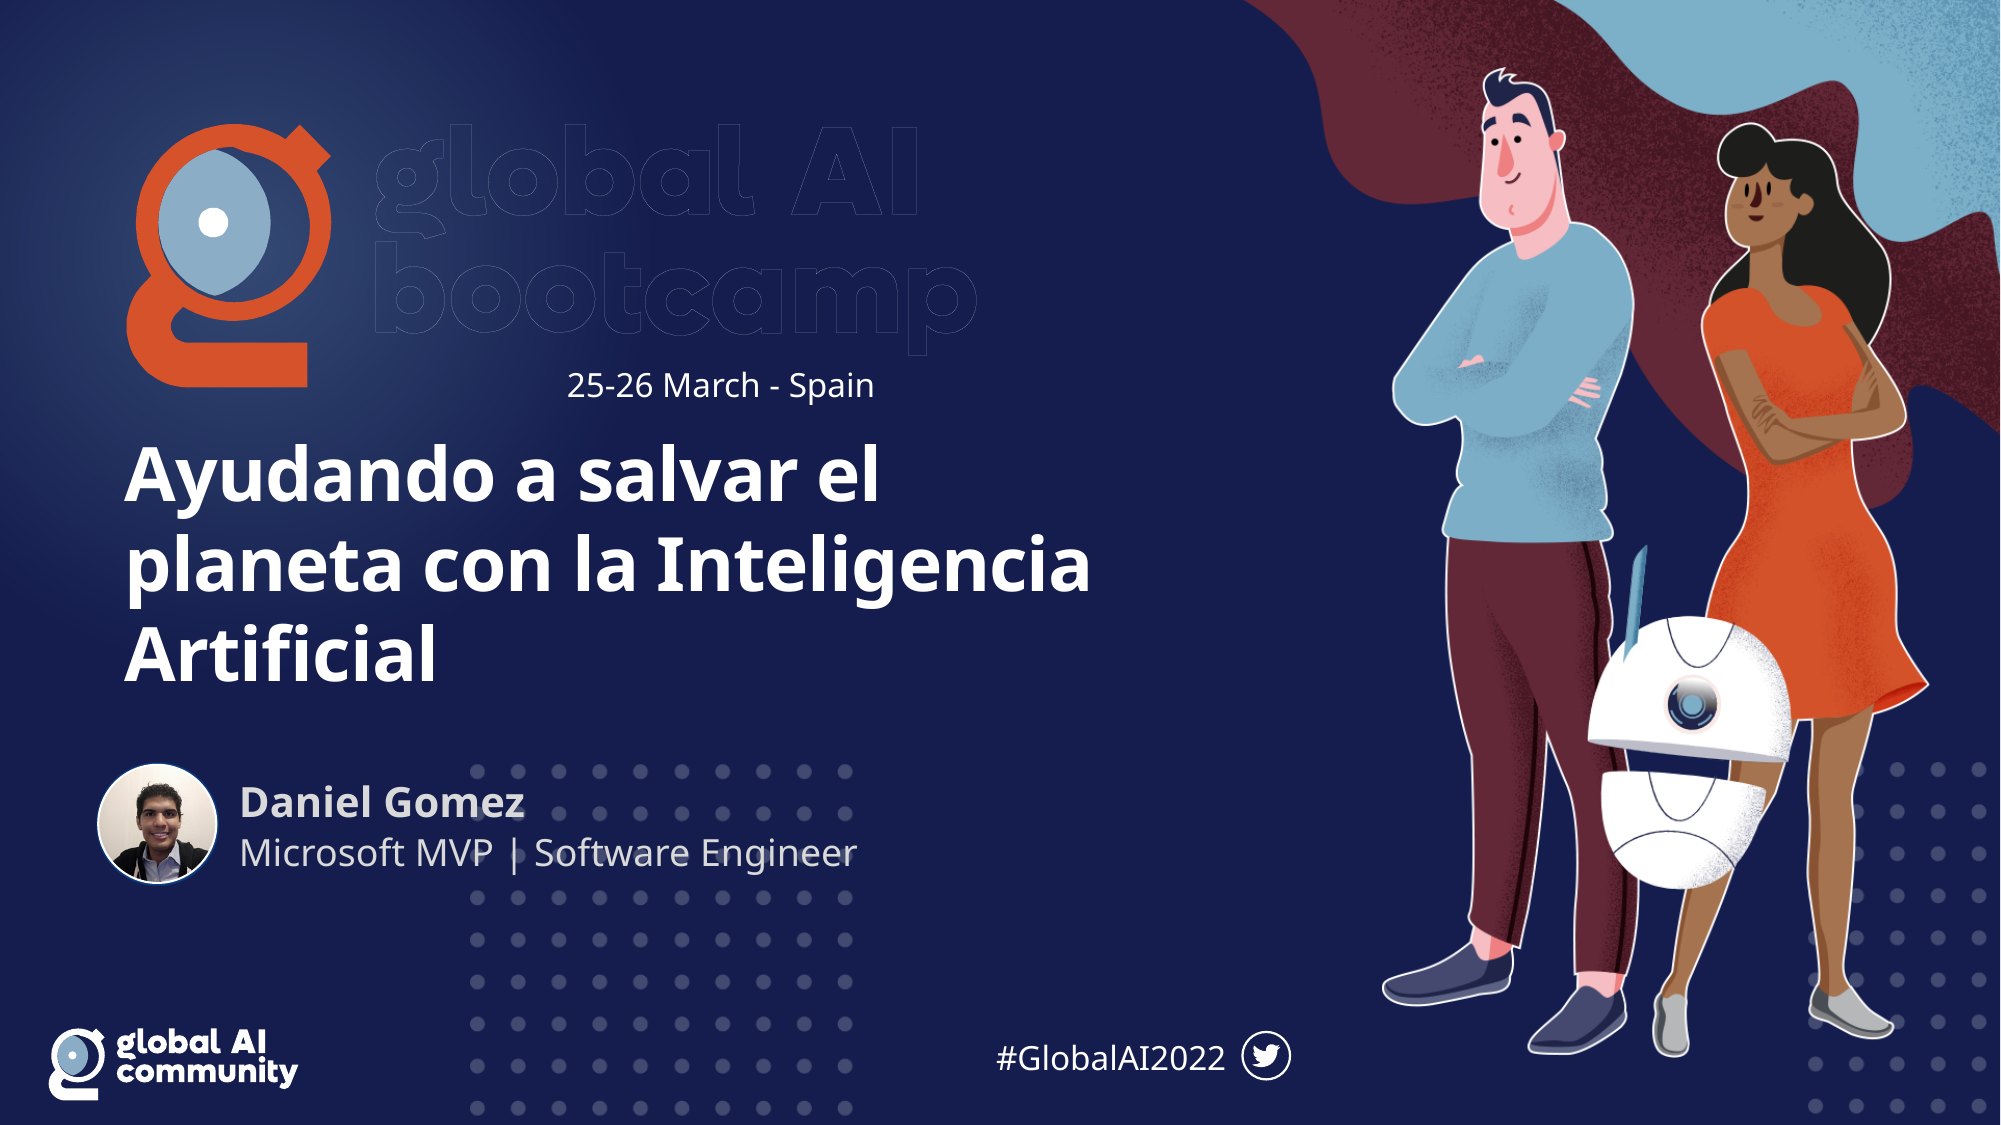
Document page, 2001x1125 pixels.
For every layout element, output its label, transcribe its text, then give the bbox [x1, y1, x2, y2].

list Daniel Gomez [238, 775, 1143, 827]
picture [0, 0, 2001, 1125]
title Ayudando a salvar el planeta con la Inteligencia Artificial [124, 423, 1117, 696]
list Microsoft MVP | Software Engineer [238, 828, 1143, 875]
